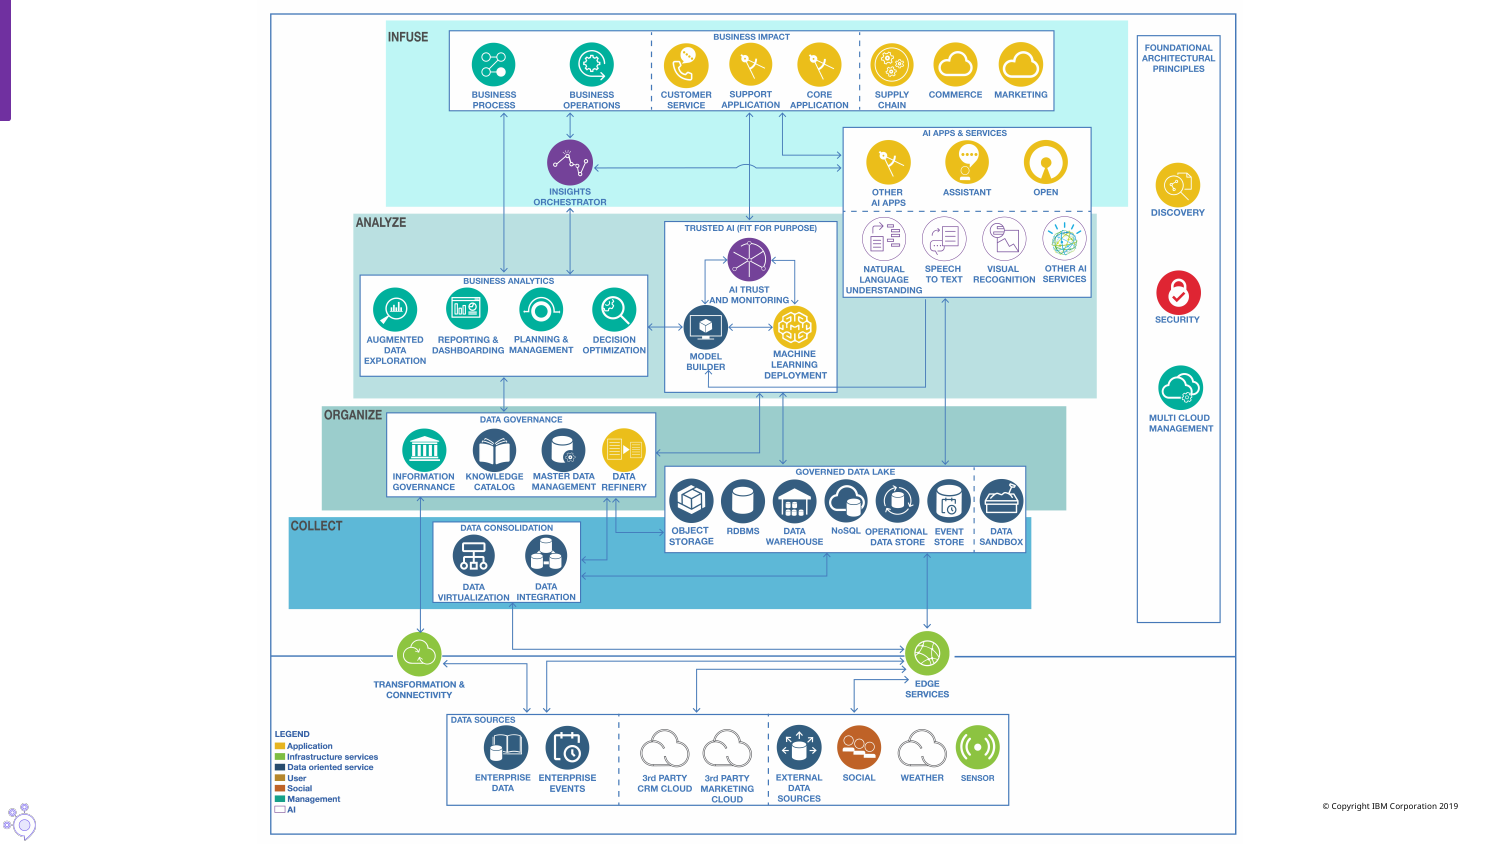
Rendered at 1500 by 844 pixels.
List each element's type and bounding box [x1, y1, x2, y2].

picture [3, 803, 36, 841]
picture [256, 0, 1244, 844]
